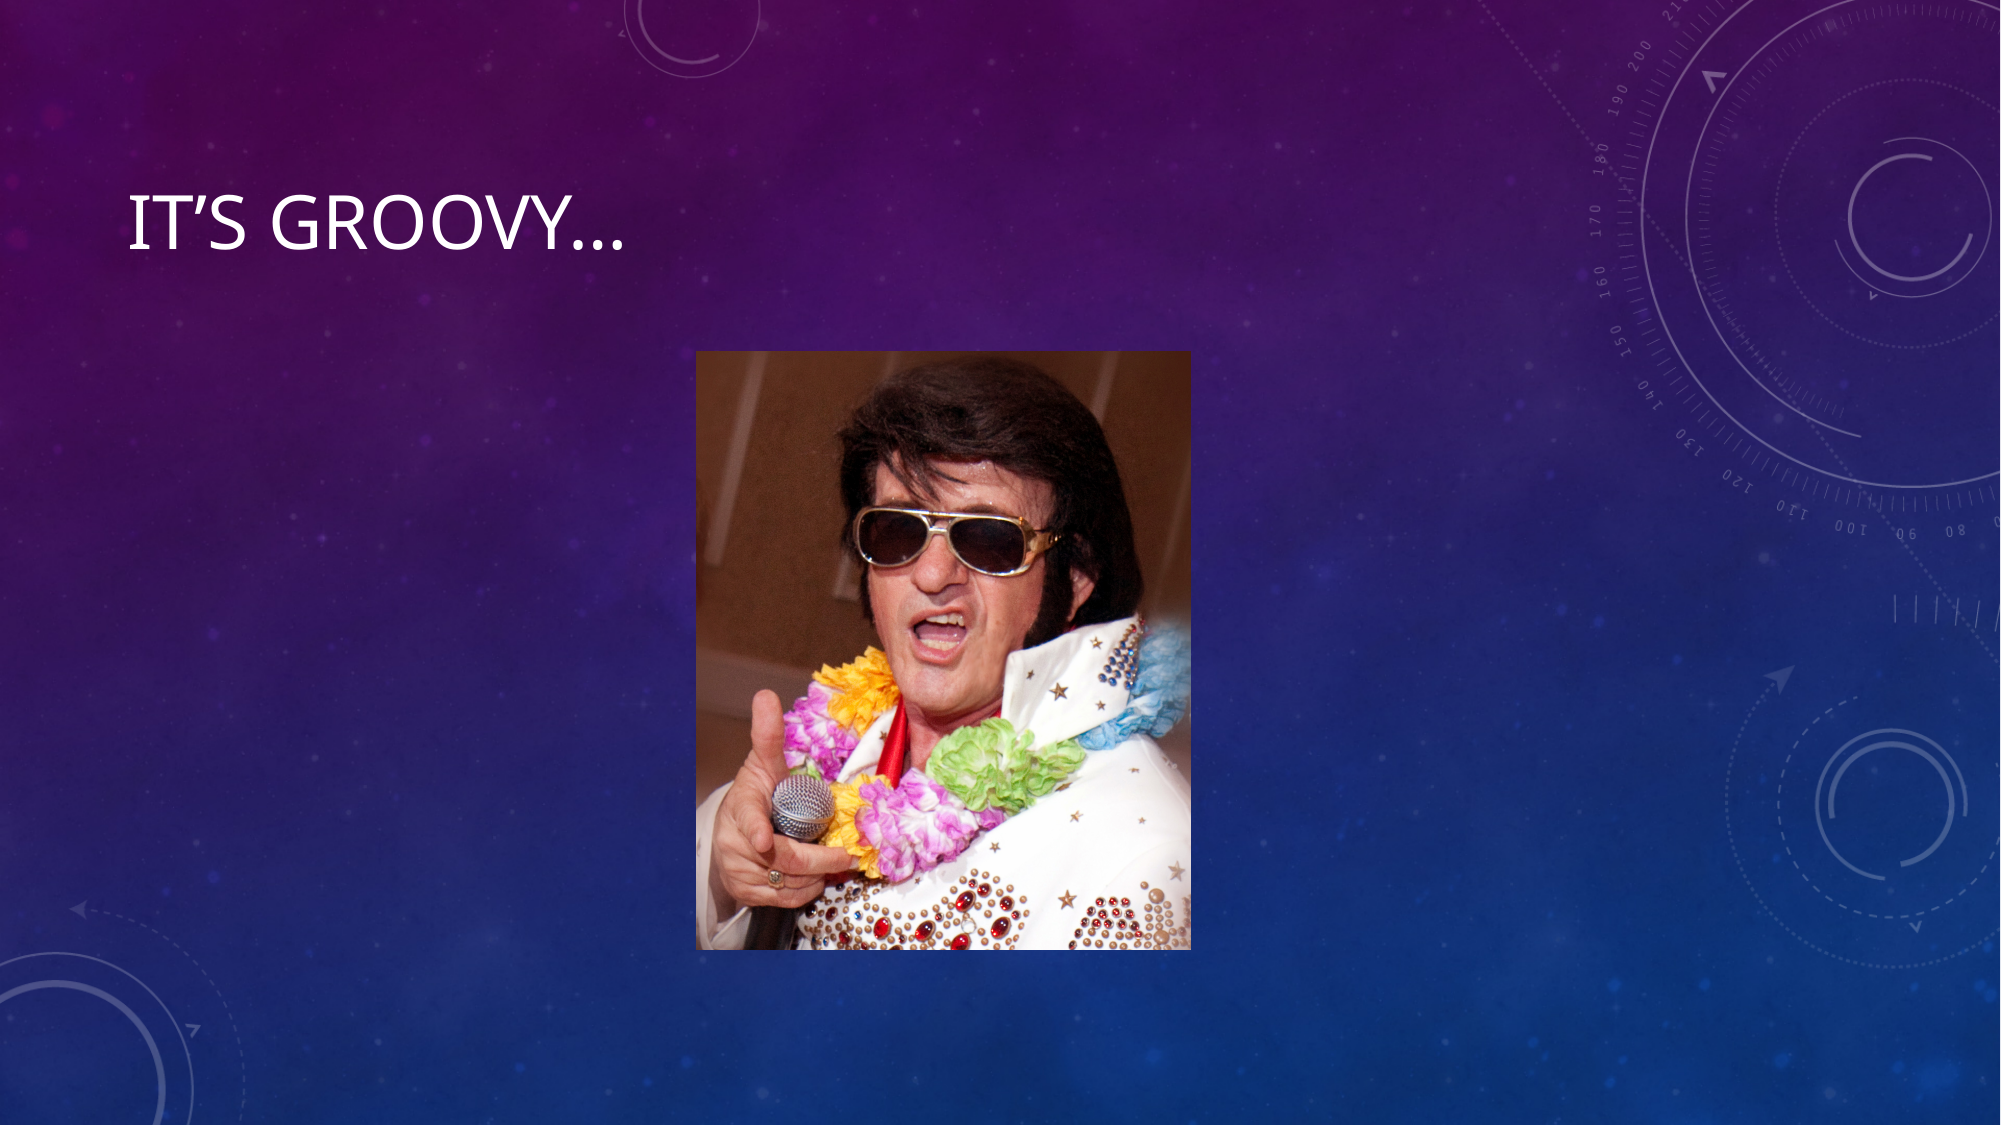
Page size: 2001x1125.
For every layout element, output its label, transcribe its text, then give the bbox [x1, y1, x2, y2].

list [695, 350, 1191, 951]
picture [0, 0, 2001, 1125]
title It’s Groovy… [112, 99, 1775, 339]
